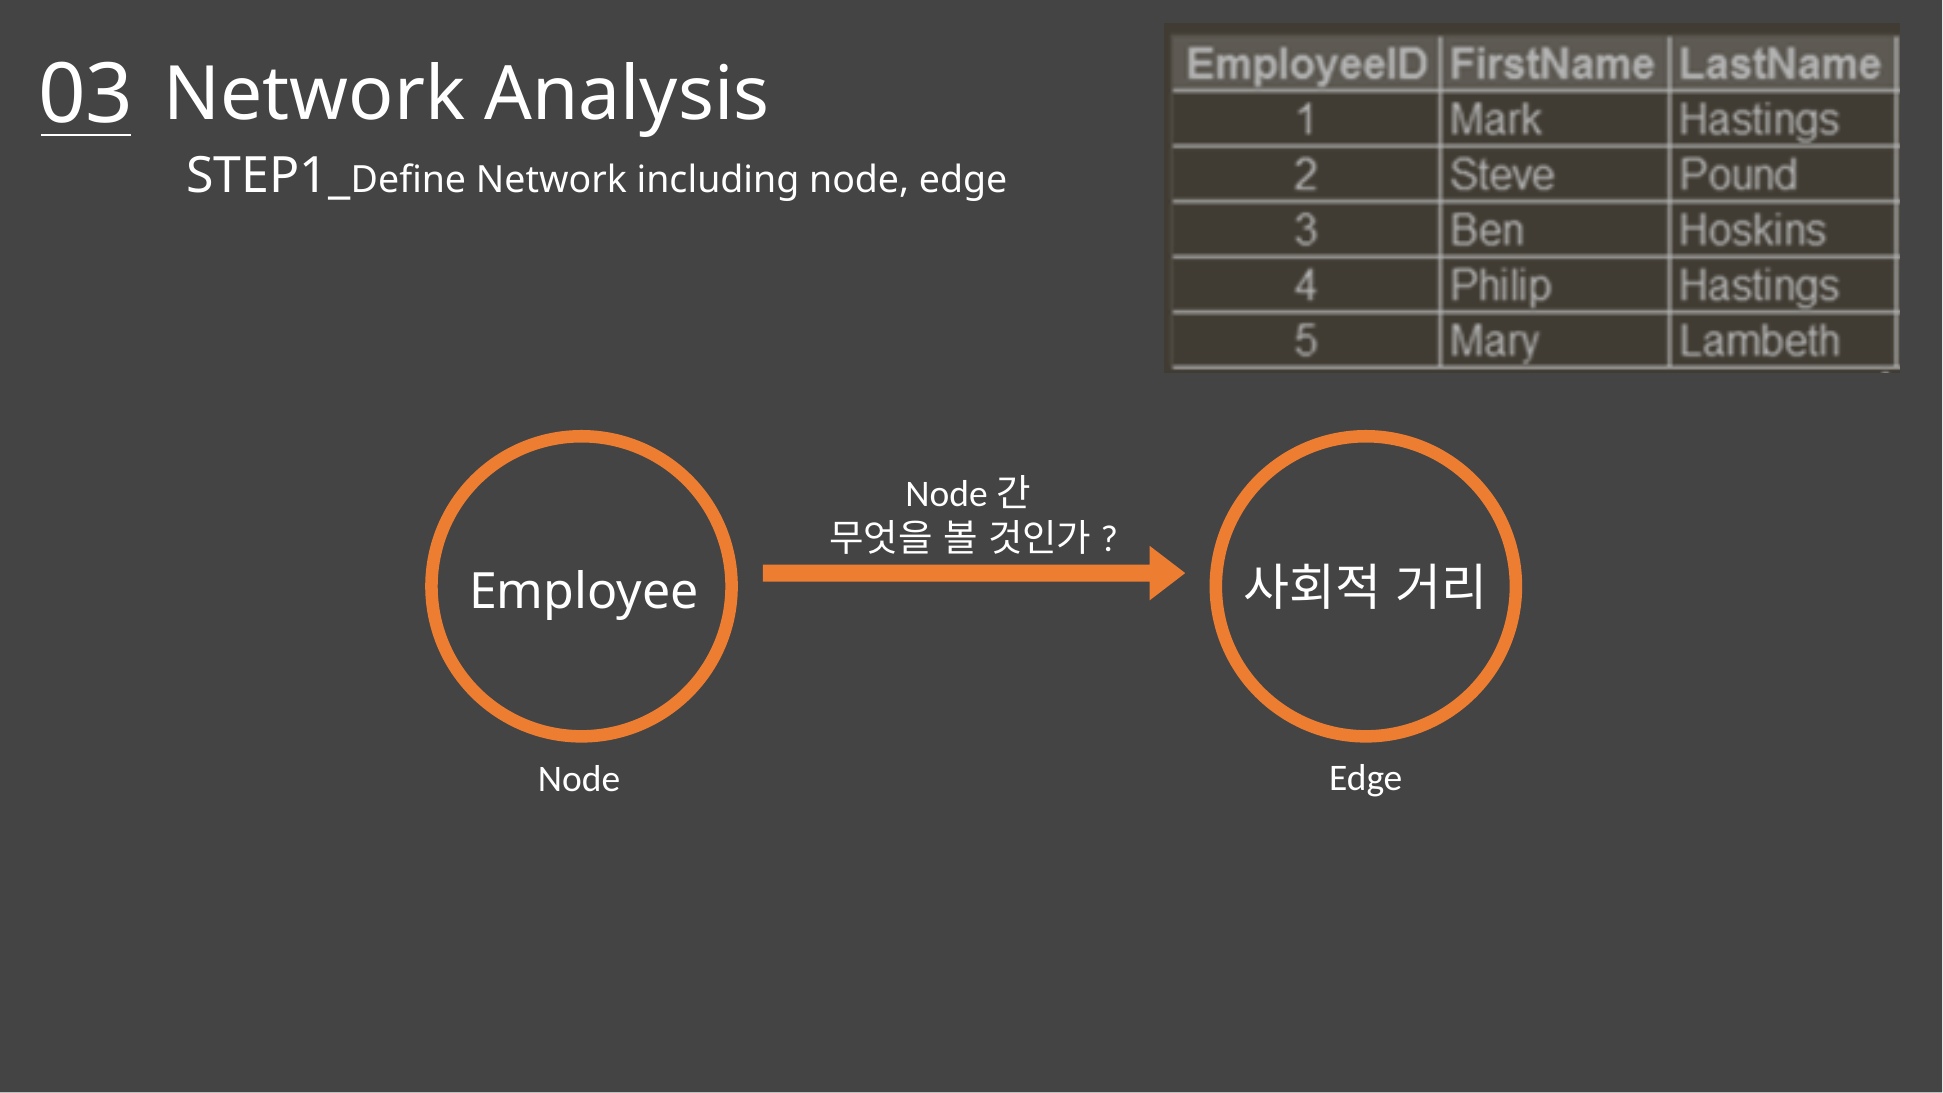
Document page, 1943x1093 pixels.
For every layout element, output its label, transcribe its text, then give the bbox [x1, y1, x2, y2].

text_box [431, 436, 732, 737]
picture [1164, 22, 1900, 373]
text_box STEP1_Define Network including node, edge [171, 134, 1164, 300]
text_box [762, 567, 1186, 601]
text_box Node간 무엇을 볼 것인가? [732, 461, 1199, 567]
text_box [0, 0, 1943, 1093]
text_box Edge [1261, 745, 1471, 805]
text_box Node [523, 746, 732, 807]
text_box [0, 32, 173, 149]
text_box Network Analysis [148, 37, 1150, 233]
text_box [1199, 436, 1533, 737]
